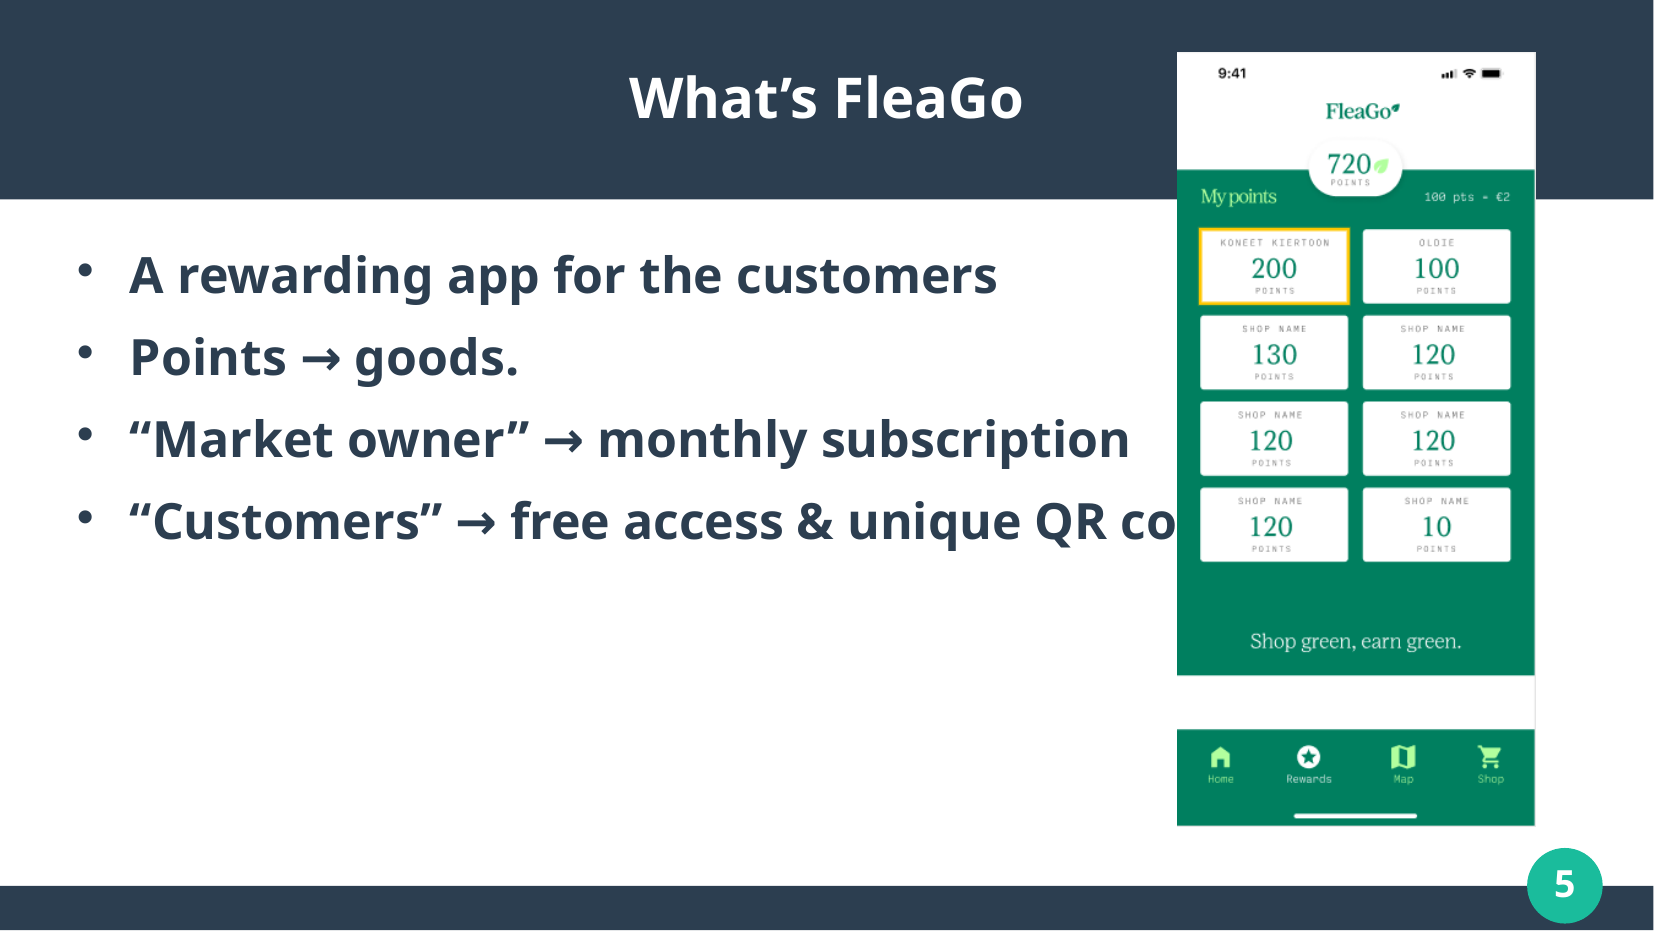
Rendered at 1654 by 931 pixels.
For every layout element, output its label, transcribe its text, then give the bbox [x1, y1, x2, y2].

list A rewarding app for the customers Points → goods. “Market owner” → monthly subscription “Customers” → free access & unique QR code [59, 243, 1595, 864]
title What’s FleaGo [59, 37, 1595, 155]
picture [1177, 52, 1536, 827]
